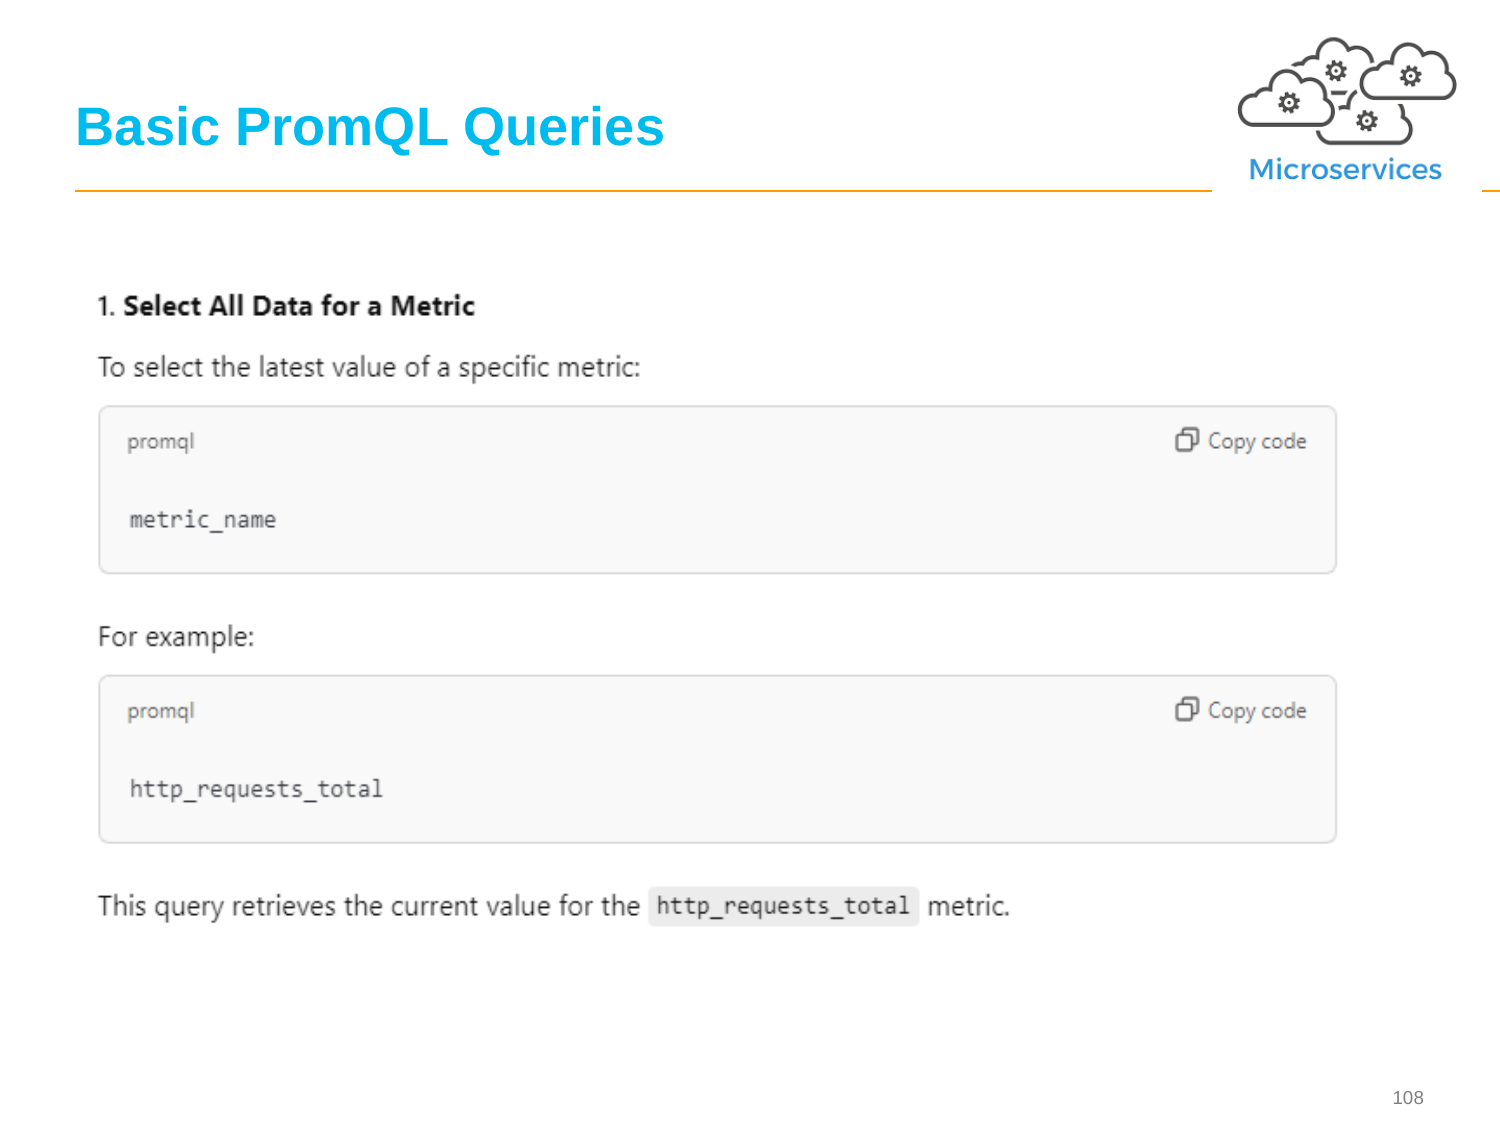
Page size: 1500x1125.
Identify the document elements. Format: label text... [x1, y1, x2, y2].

picture [1212, 1, 1482, 203]
picture [64, 262, 1433, 951]
title Basic PromQL Queries [75, 27, 1422, 157]
